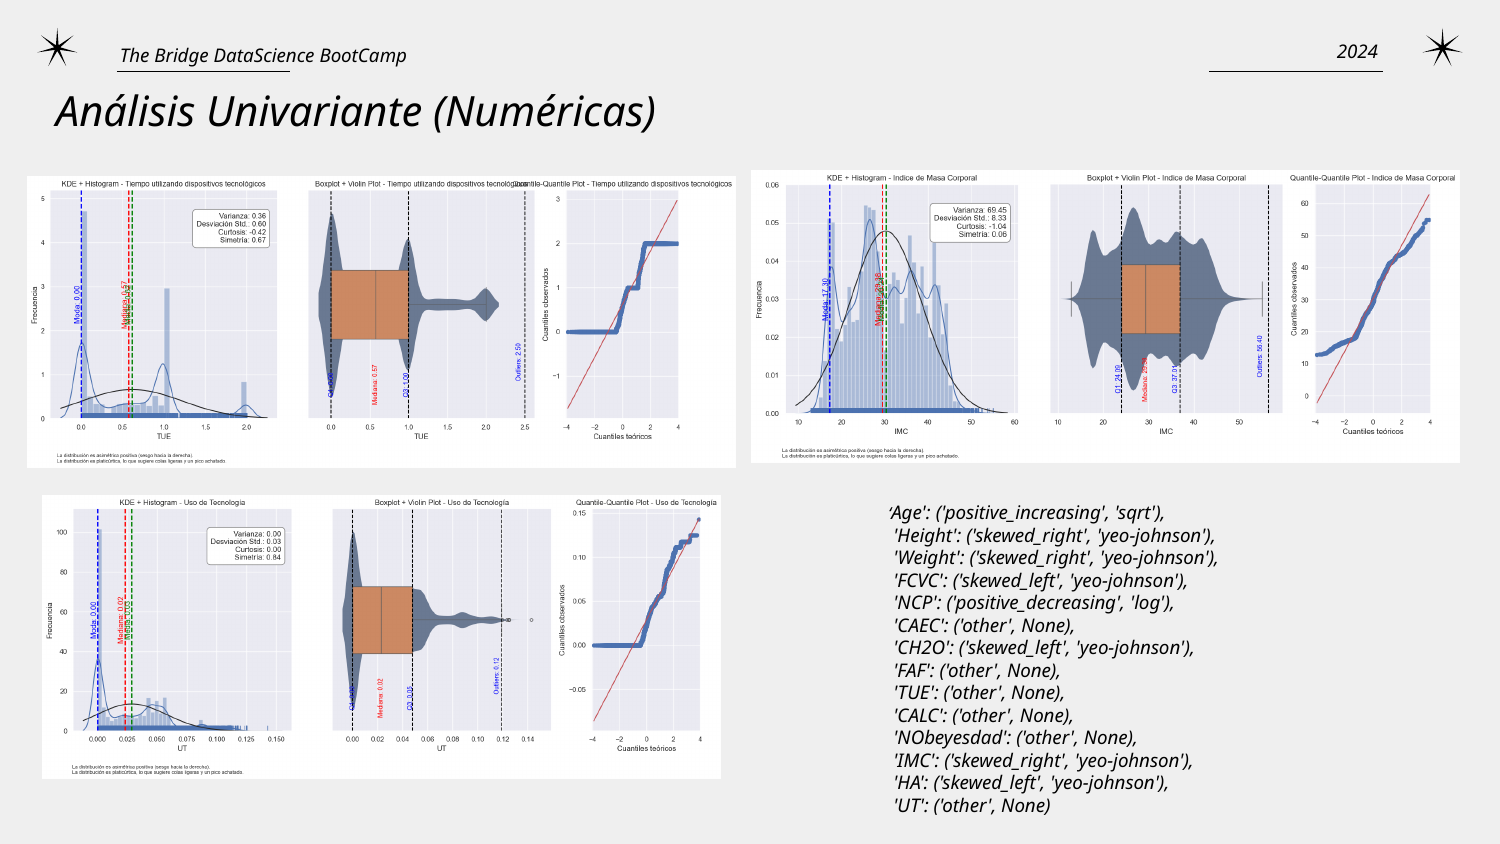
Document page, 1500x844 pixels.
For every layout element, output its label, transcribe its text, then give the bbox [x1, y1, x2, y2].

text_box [104, 31, 1394, 74]
picture [41, 495, 721, 779]
picture [26, 176, 736, 468]
text_box Análisis Univariante (Numéricas) [32, 90, 1383, 129]
text_box ‘Age': ('positive_increasing', 'sqrt'), 'Height': ('skewed_right', 'yeo-johnson'), 'Weight': ('skewed_right', 'yeo-johnson'), 'FCVC': ('skewed_left', 'yeo-johnson'), 'NCP': ('positive_decreasing', 'log'), 'CAEC': ('other', None), 'CH2O': ('skewed_left', 'yeo-johnson'), 'FAF': ('other', None), 'TUE': ('other', None), 'CALC': ('other', None), 'NObeyesdad': ('other', None), 'IMC': ('skewed_right', 'yeo-johnson'), 'HA': ('skewed_left', 'yeo-johnson'), 'UT': ('other', None) [873, 493, 1429, 824]
picture [751, 170, 1461, 463]
